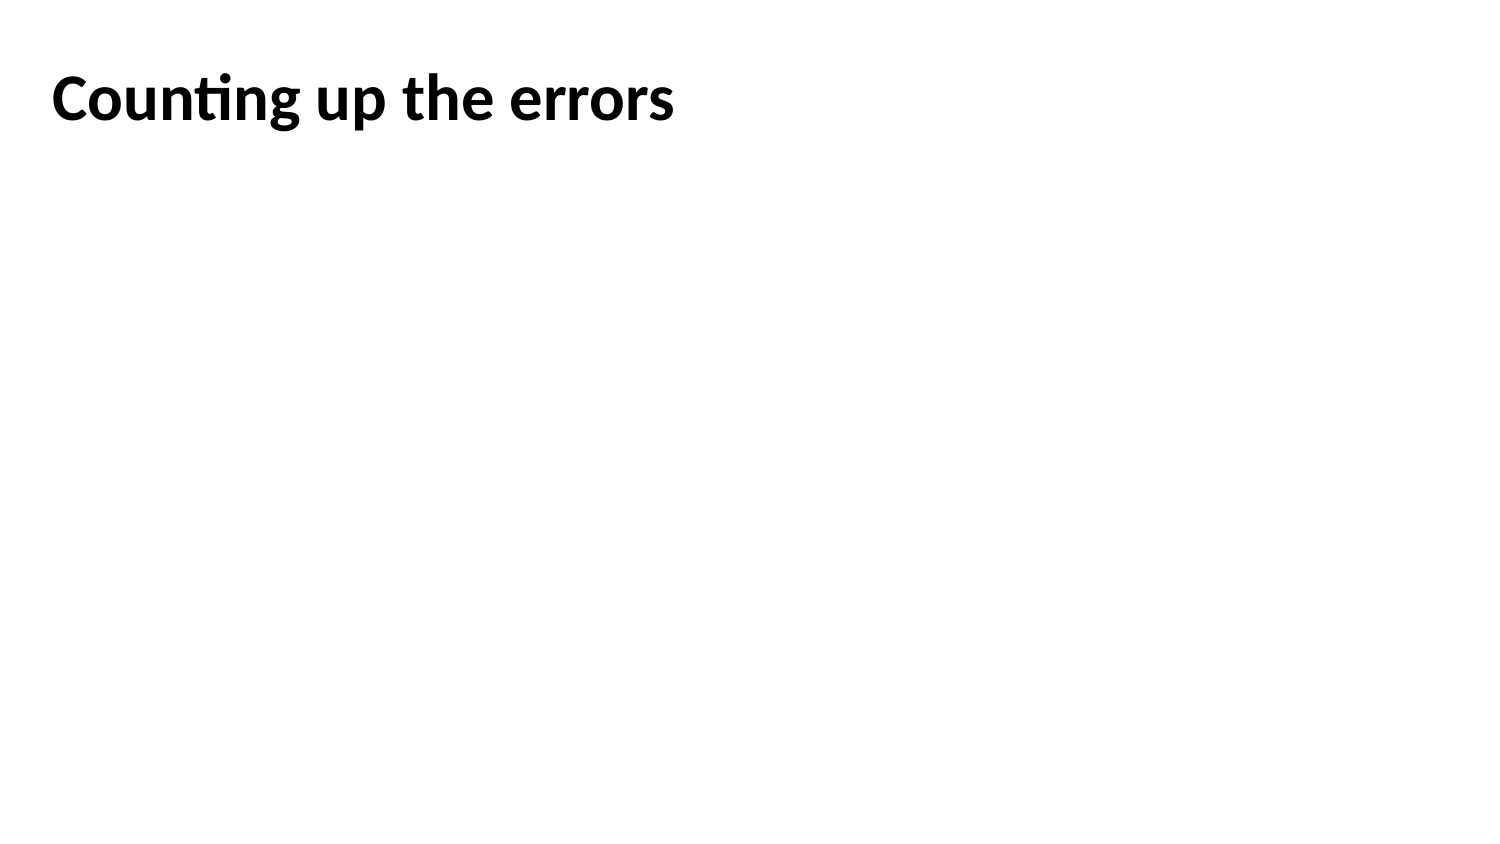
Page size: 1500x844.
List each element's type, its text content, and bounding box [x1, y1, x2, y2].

text_box Counting up the errors [37, 46, 703, 142]
